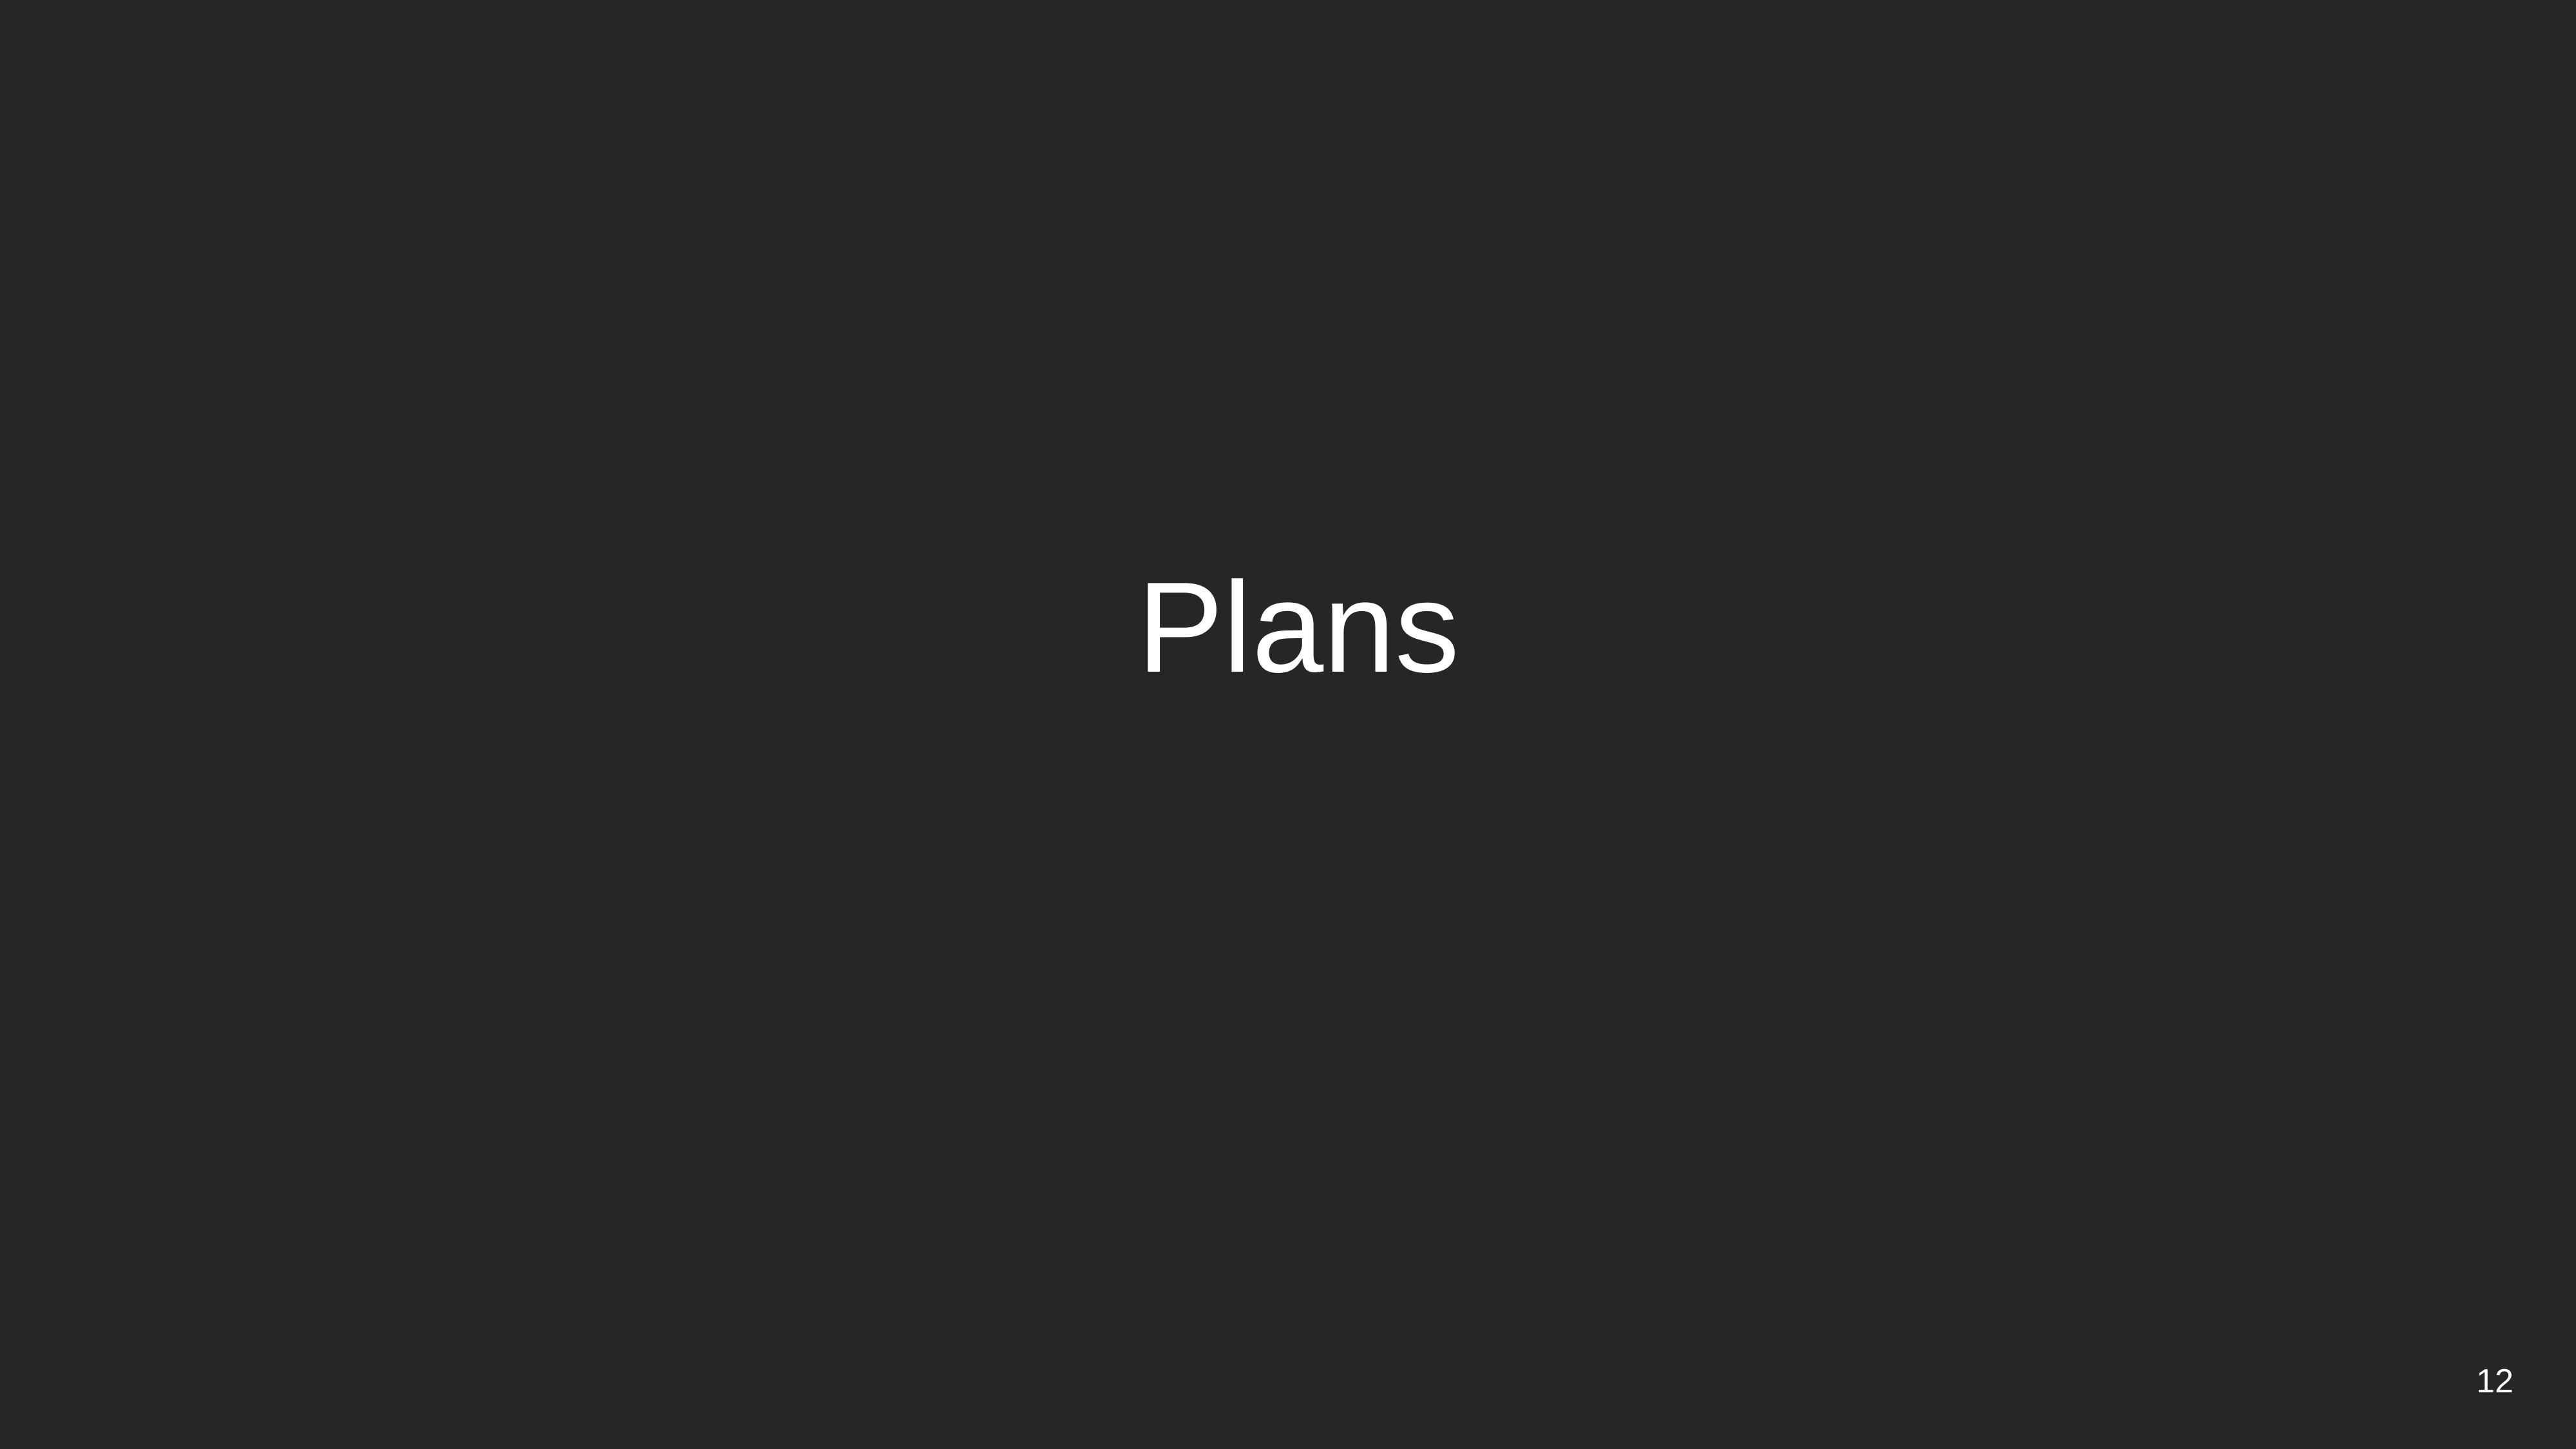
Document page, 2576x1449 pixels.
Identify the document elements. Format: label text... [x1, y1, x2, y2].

slide_number ‹#› [2476, 958, 2532, 1449]
text_box Plans [875, 556, 1722, 682]
